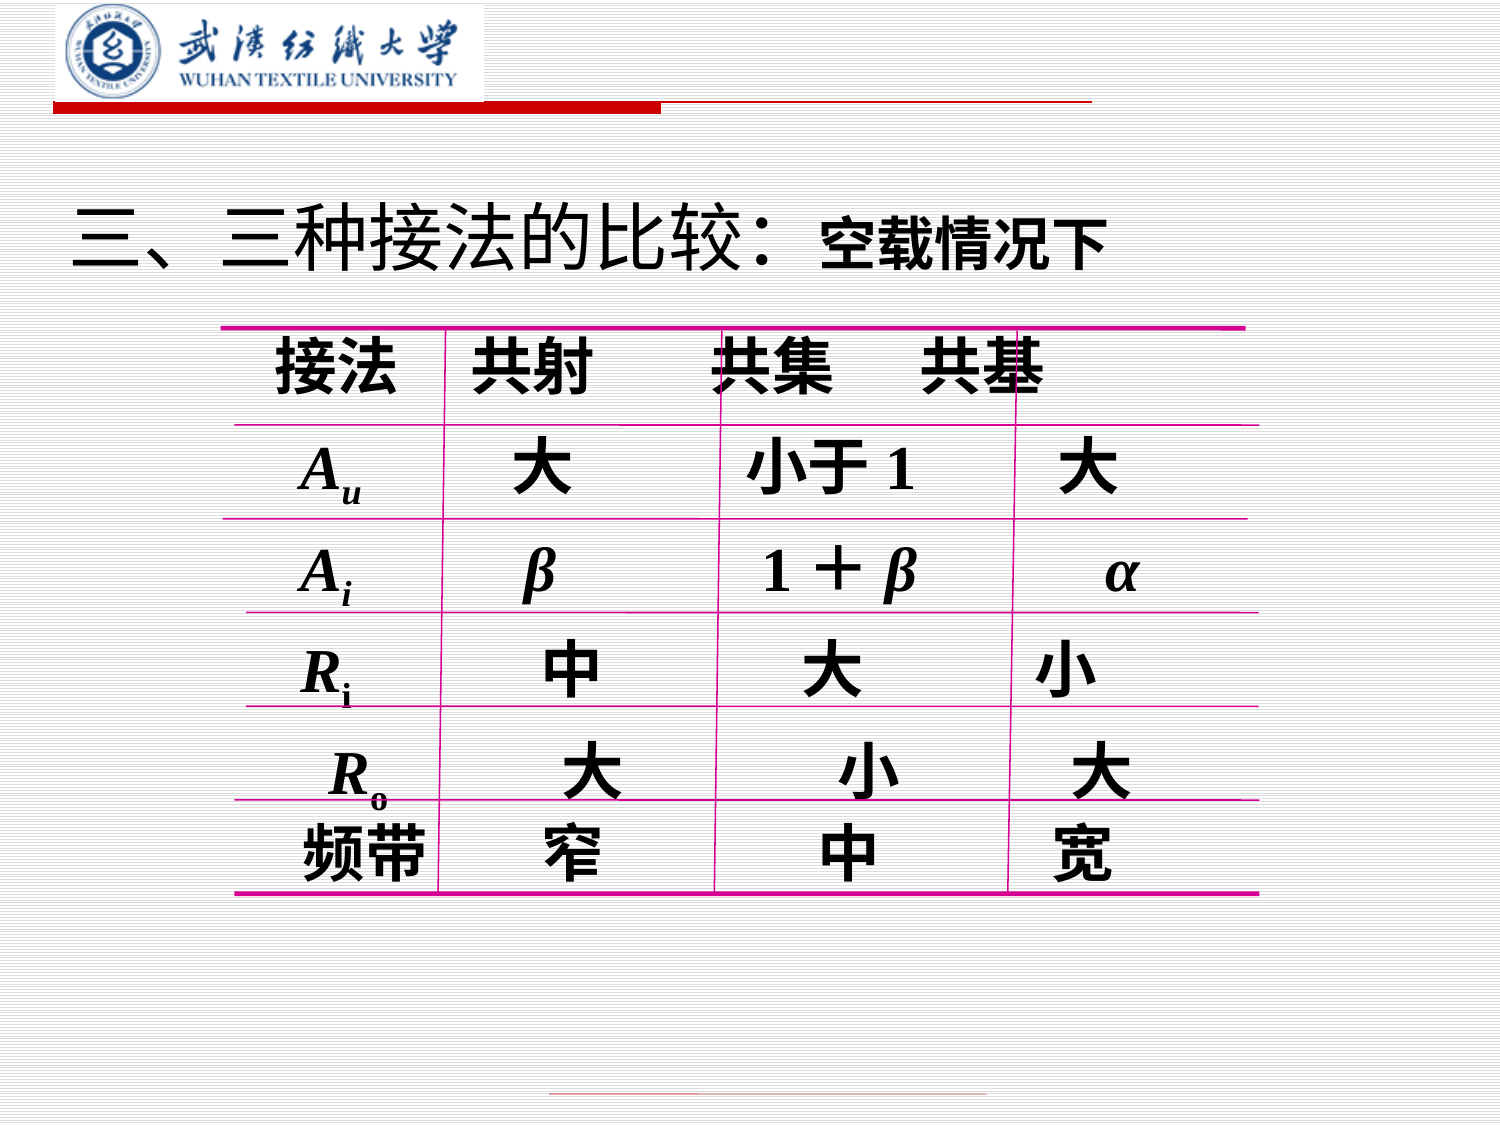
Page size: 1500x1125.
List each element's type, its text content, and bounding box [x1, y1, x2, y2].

list 接法 共射 共集 共基 Au 大 小于1 大 Ai β 1＋β α Ri 中 大 小 Ro 大 小 大 频带 窄 中 宽 [187, 327, 1438, 929]
title 三、三种接法的比较：空载情况下 [52, 172, 1237, 288]
picture [55, 4, 484, 102]
